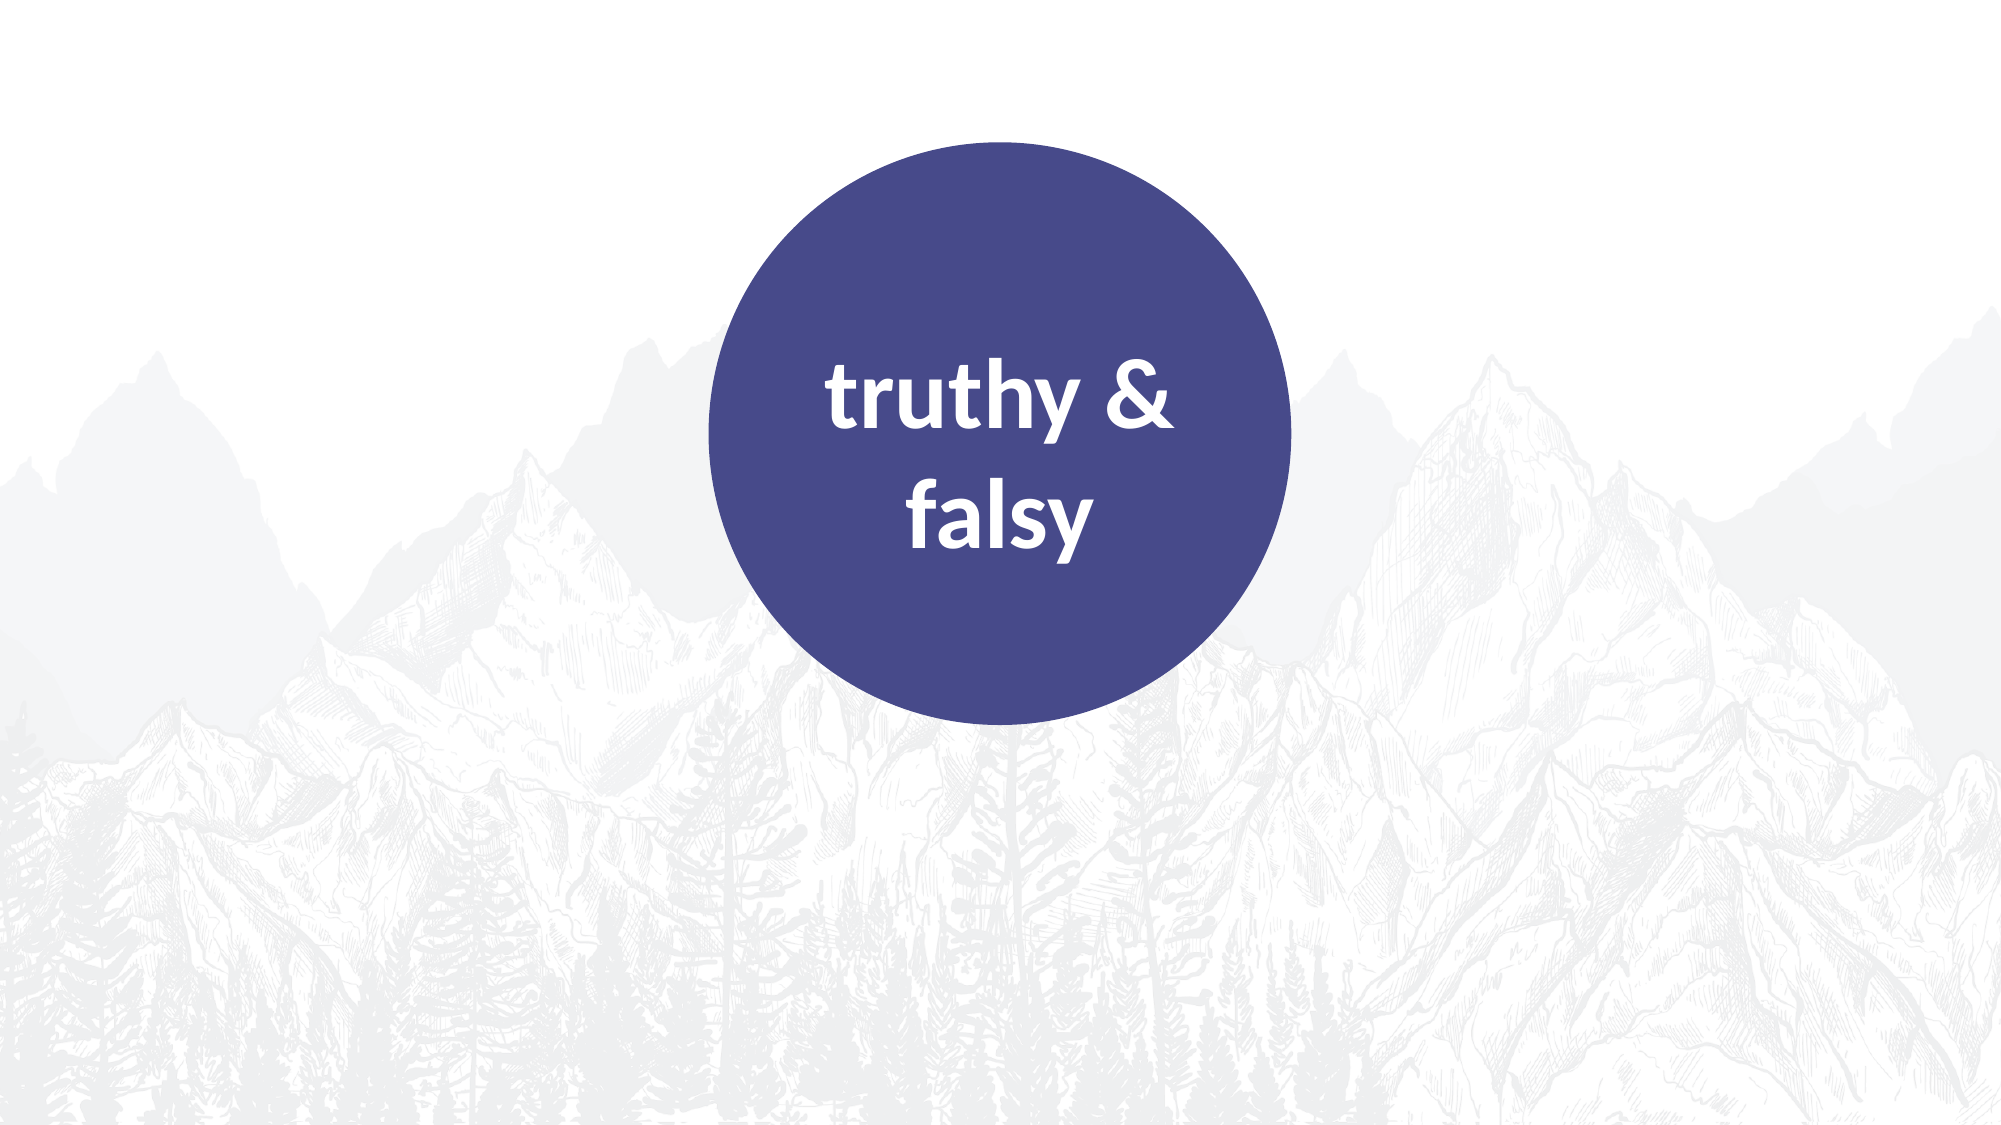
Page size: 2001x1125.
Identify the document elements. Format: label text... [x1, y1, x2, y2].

text_box truthy & falsy [720, 313, 1280, 563]
